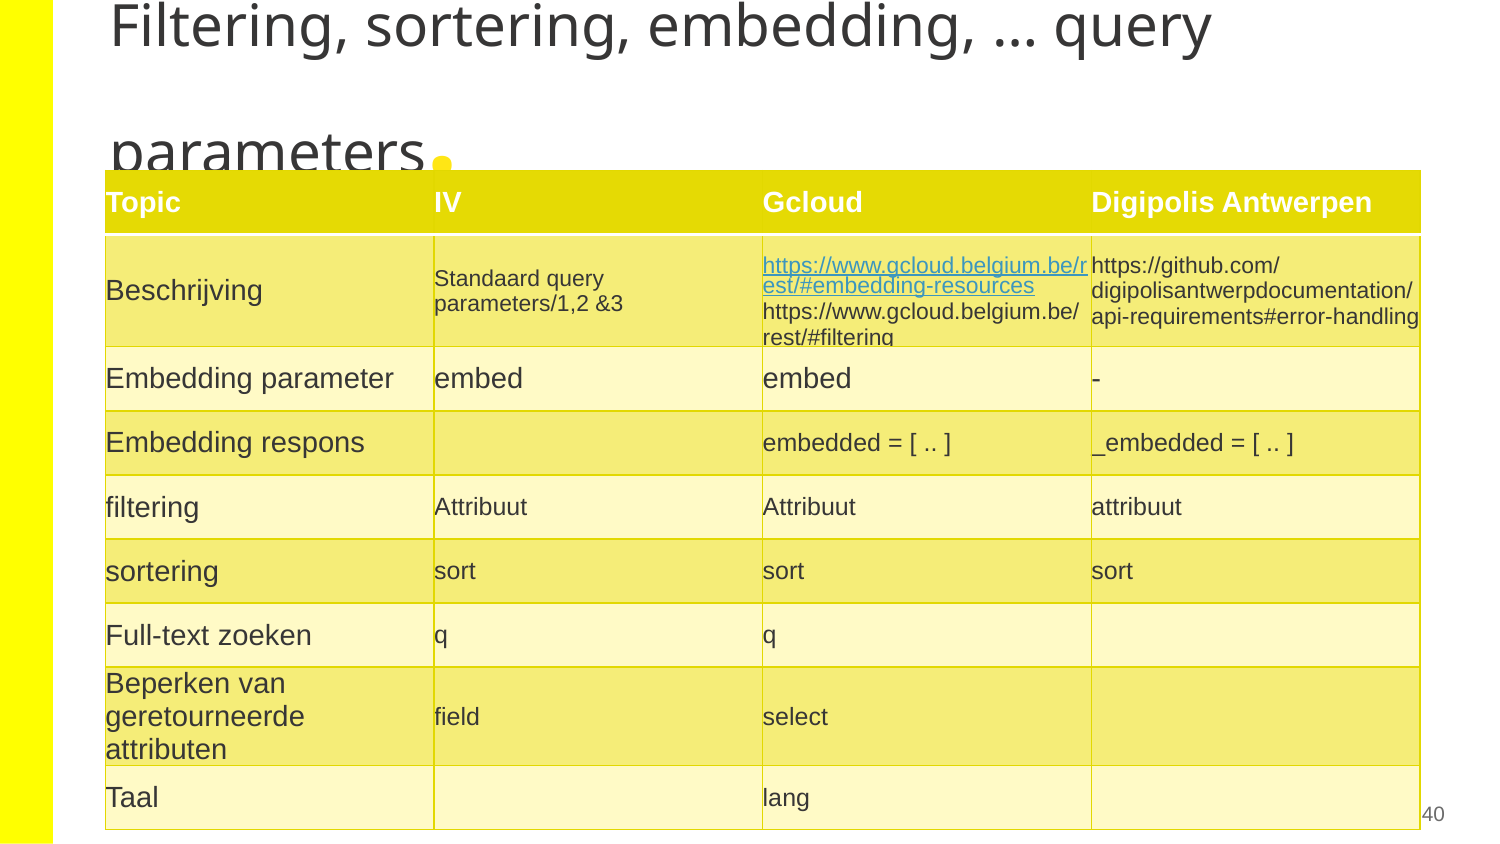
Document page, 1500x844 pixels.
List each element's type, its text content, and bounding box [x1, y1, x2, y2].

table_cell - [1092, 347, 1419, 410]
table_cell attribuut [1092, 476, 1419, 538]
table_header Gcloud [763, 171, 1091, 233]
table_header Digipolis Antwerpen [1092, 171, 1419, 233]
table_cell Full-text zoeken [106, 604, 433, 666]
table_cell embedded = [ .. ] [763, 412, 1091, 474]
table_cell [1092, 668, 1419, 765]
table_cell sort [1092, 540, 1419, 602]
table_header IV [435, 171, 762, 233]
table_cell q [763, 604, 1091, 666]
table_cell Beperken van geretourneerde attributen [106, 668, 433, 765]
table_cell Standaard query parameters/1,2 &3 [435, 236, 762, 346]
table_cell sort [435, 540, 762, 602]
table_cell [435, 412, 762, 474]
table_cell select [763, 668, 1091, 765]
text_box Filtering, sortering, embedding, … query parameters. [94, 0, 1467, 109]
table_cell [435, 766, 762, 829]
table_cell sortering [106, 540, 433, 602]
table_cell field [435, 668, 762, 765]
slide_number 40 [1421, 796, 1452, 829]
table_cell Embedding respons [106, 412, 433, 474]
table_cell embed [763, 347, 1091, 410]
table_cell sort [763, 540, 1091, 602]
table_cell Embedding parameter [106, 347, 433, 410]
table_cell lang [763, 766, 1091, 829]
table_header Topic [106, 171, 433, 233]
table_cell https://www.gcloud.belgium.be/rest/#embedding-resources https://www.gcloud.belgium.be/rest/#filtering [763, 236, 1091, 346]
table_cell q [435, 604, 762, 666]
table_cell embed [435, 347, 762, 410]
table_cell [1092, 604, 1419, 666]
table_cell Attribuut [435, 476, 762, 538]
table_cell Attribuut [763, 476, 1091, 538]
table_cell [1092, 766, 1419, 829]
table_cell Taal [106, 766, 433, 829]
table_cell https://github.com/digipolisantwerpdocumentation/api-requirements#error-handling [1092, 236, 1419, 346]
table_cell filtering [106, 476, 433, 538]
table_cell Beschrijving [106, 236, 433, 346]
table_cell _embedded = [ .. ] [1092, 412, 1419, 474]
